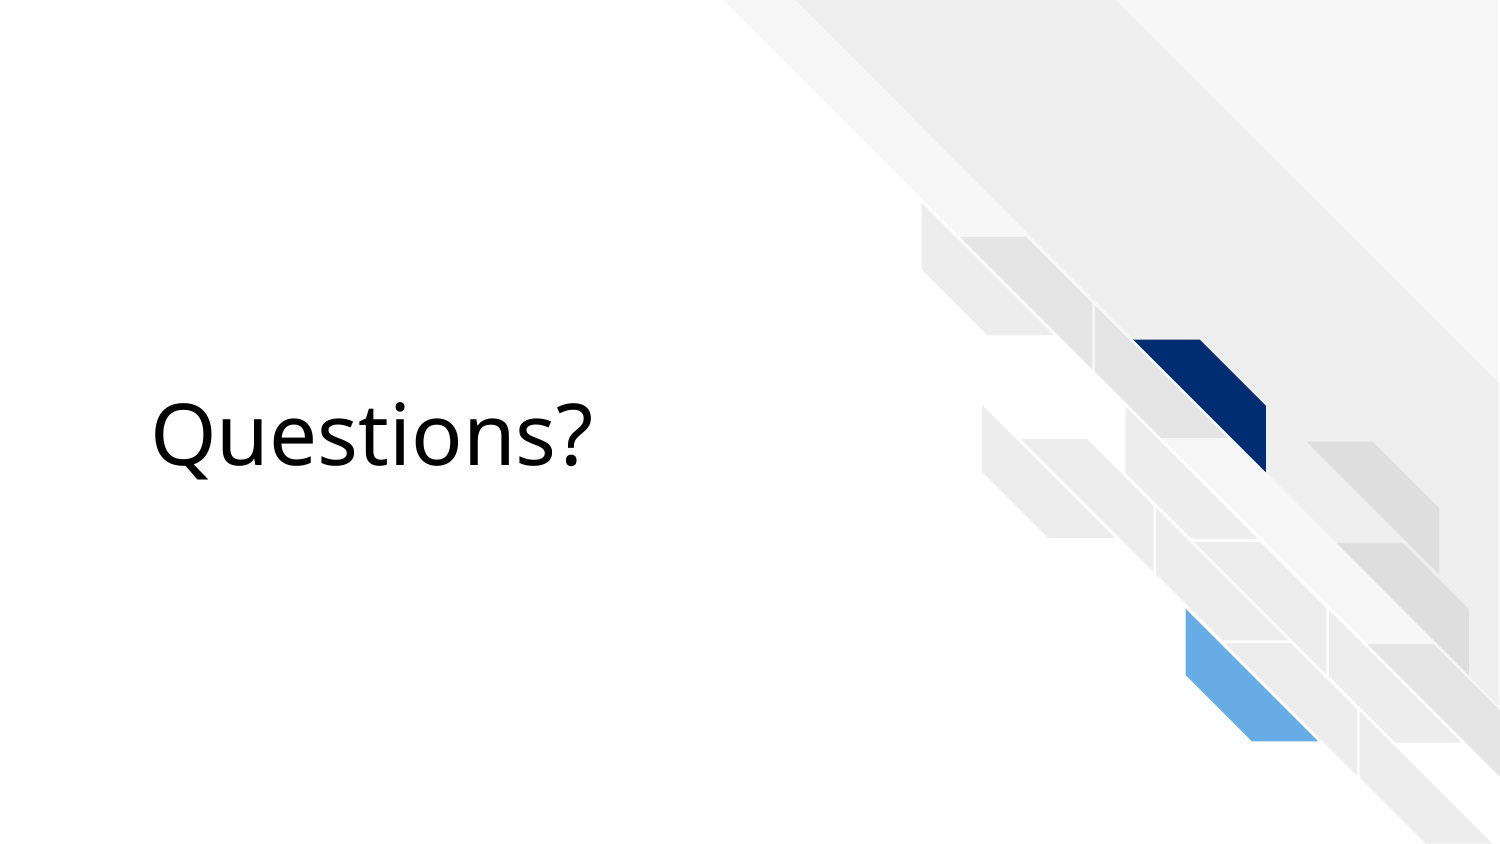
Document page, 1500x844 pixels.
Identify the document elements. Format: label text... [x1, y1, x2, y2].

title Questions? [135, 336, 888, 526]
